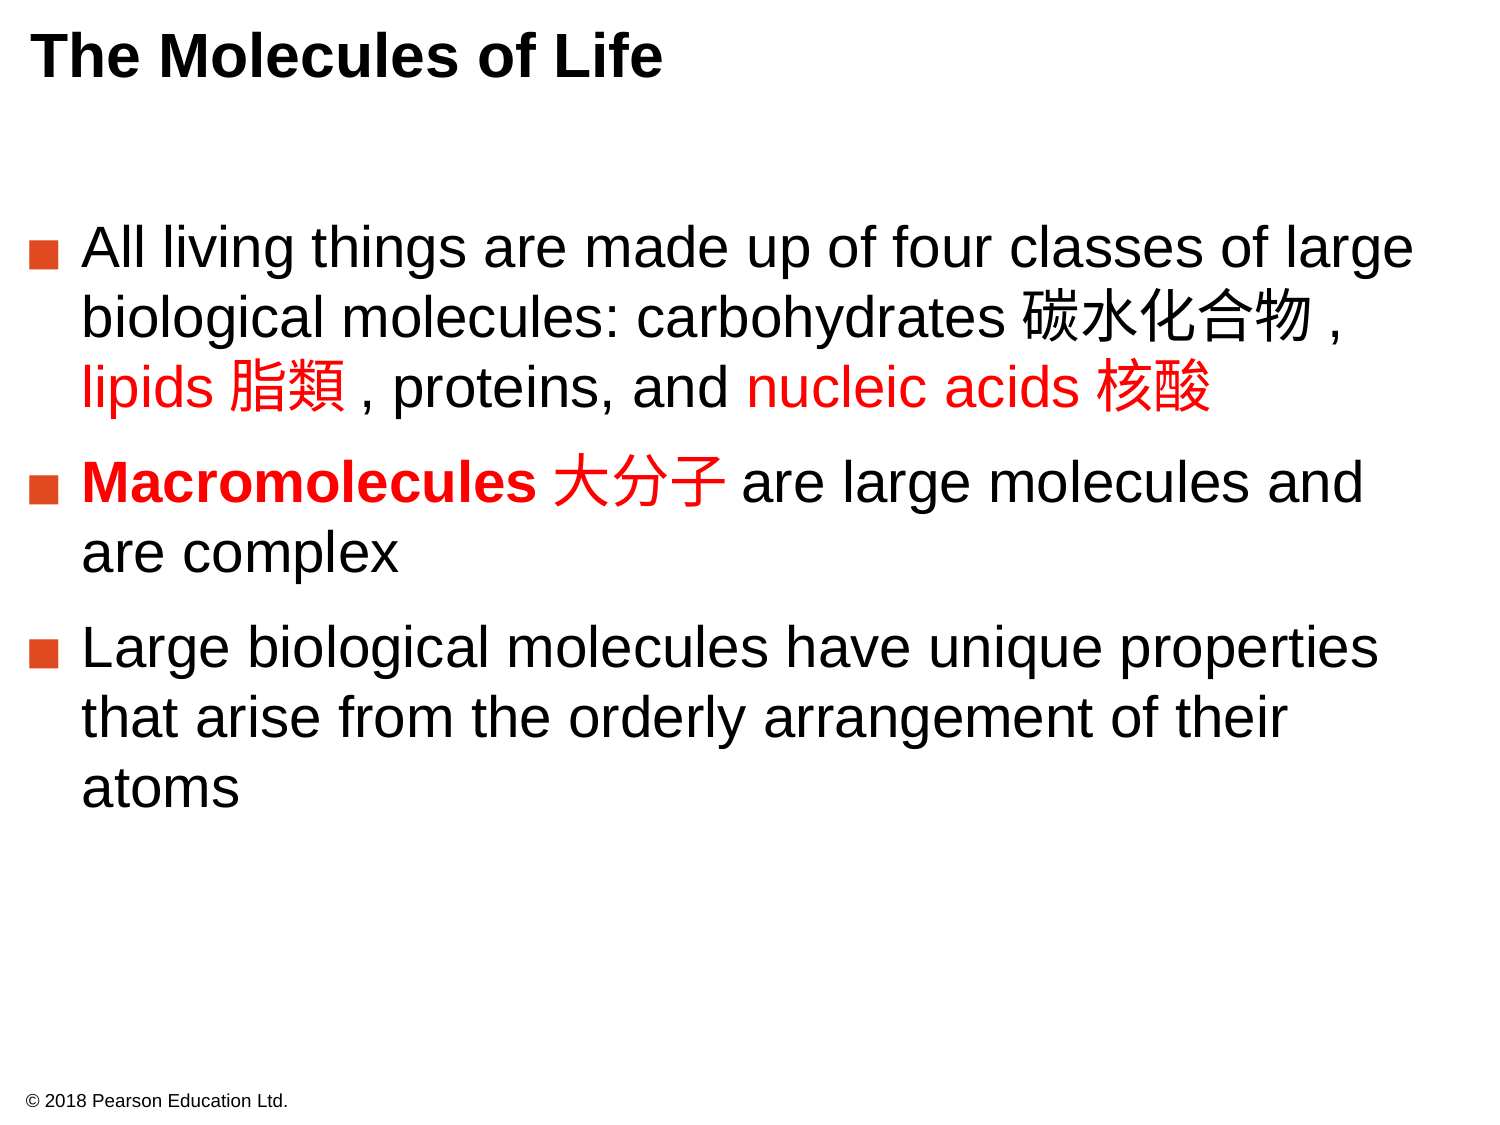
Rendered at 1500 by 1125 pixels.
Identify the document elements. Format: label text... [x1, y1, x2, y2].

list All living things are made up of four classes of large biological molecules: carbohydrates碳水化合物, lipids脂類, proteins, and nucleic acids核酸 Macromolecules大分子are large molecules and are complex Large biological molecules have unique properties that arise from the orderly arrangement of their atoms [24, 208, 1475, 1065]
footer © 2018 Pearson Education Ltd. [10, 1080, 518, 1119]
title The Molecules of Life [0, 0, 1500, 106]
